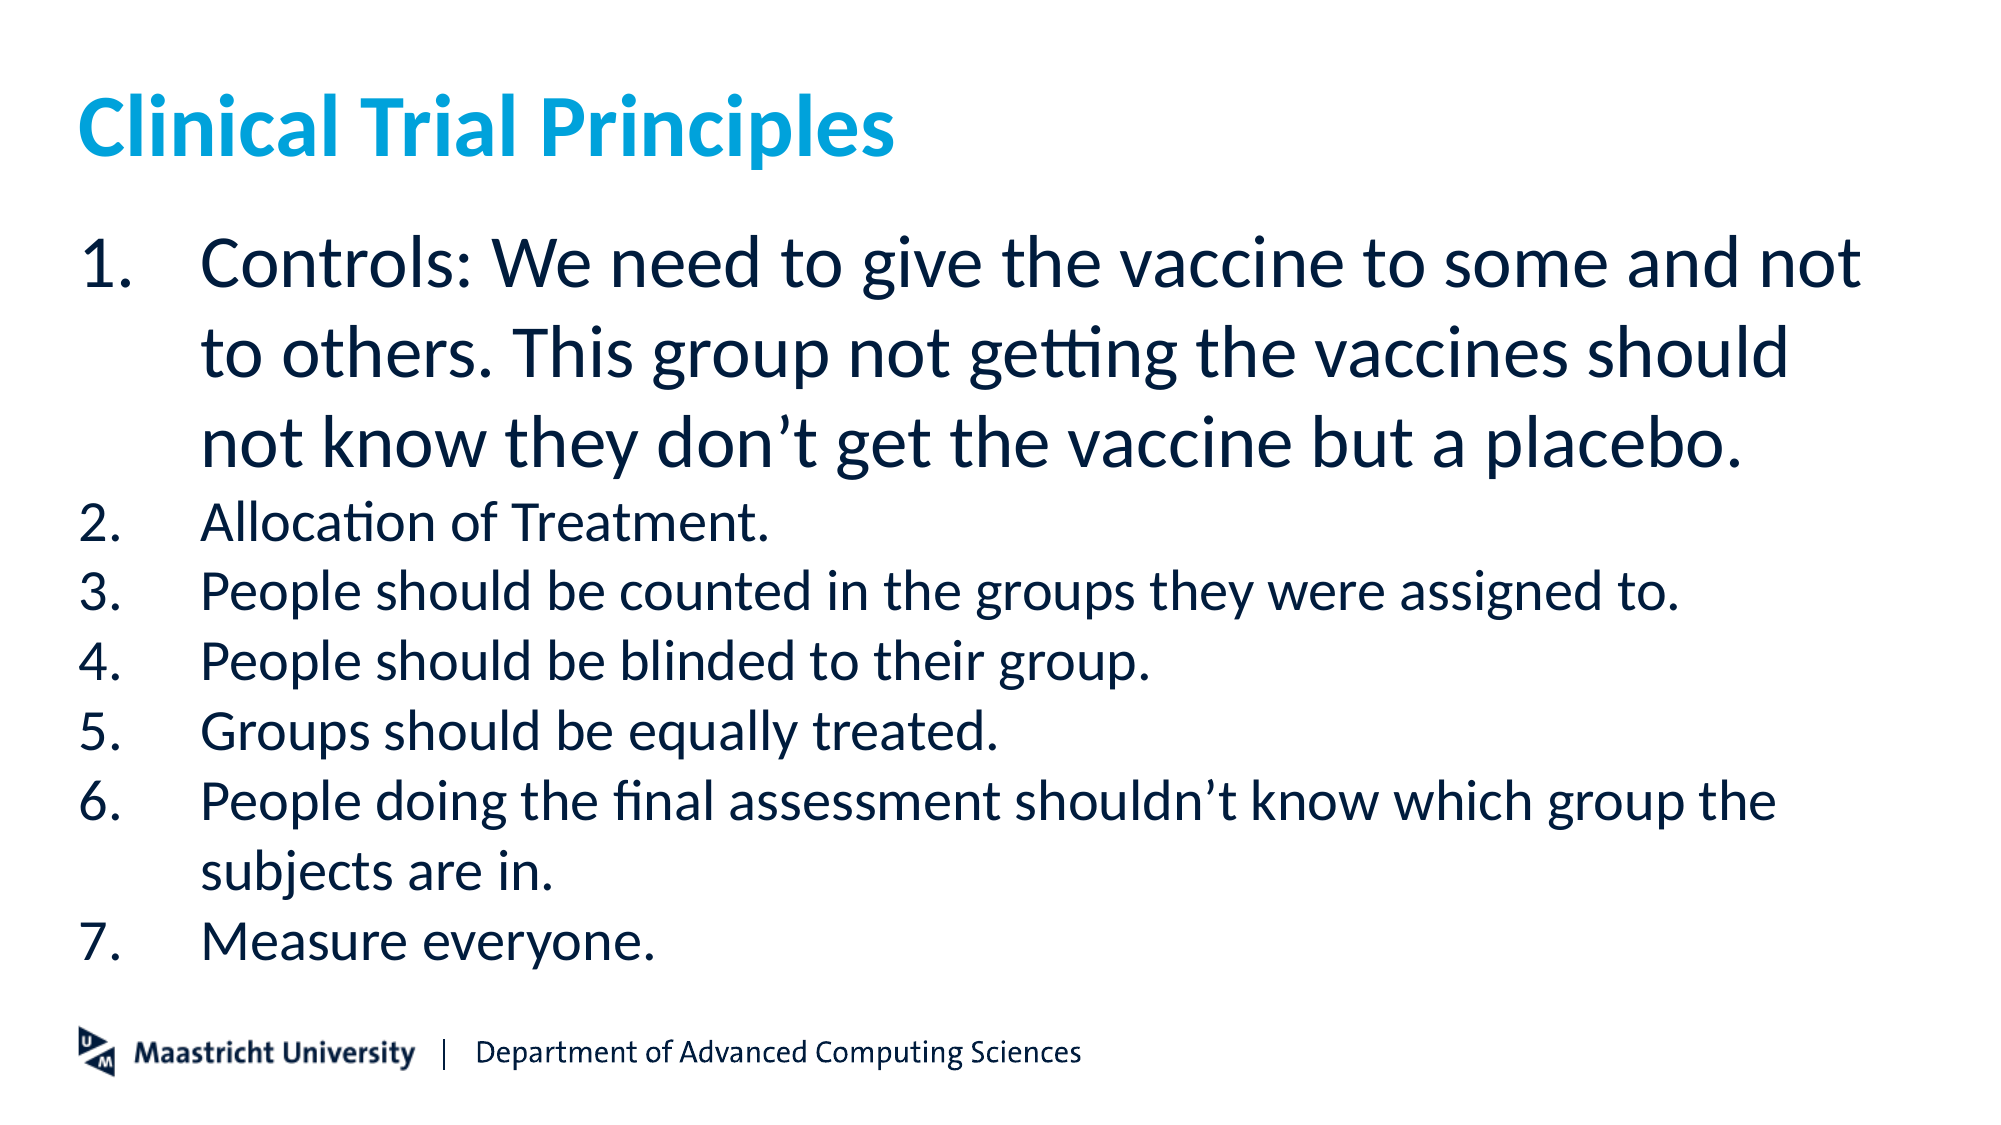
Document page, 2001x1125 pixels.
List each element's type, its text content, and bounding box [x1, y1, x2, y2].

title Clinical Trial Principles [78, 67, 1900, 192]
list Controls: We need to give the vaccine to some and not to others. This group not getting the vaccines should not know they don’t get the vaccine but a placebo. Allocation of Treatment. People should be counted in the groups they were assigned to. People should be blinded to their group. Groups should be equally treated. People doing the final assessment shouldn’t know which group the subjects are in. Measure everyone. [78, 212, 1900, 942]
